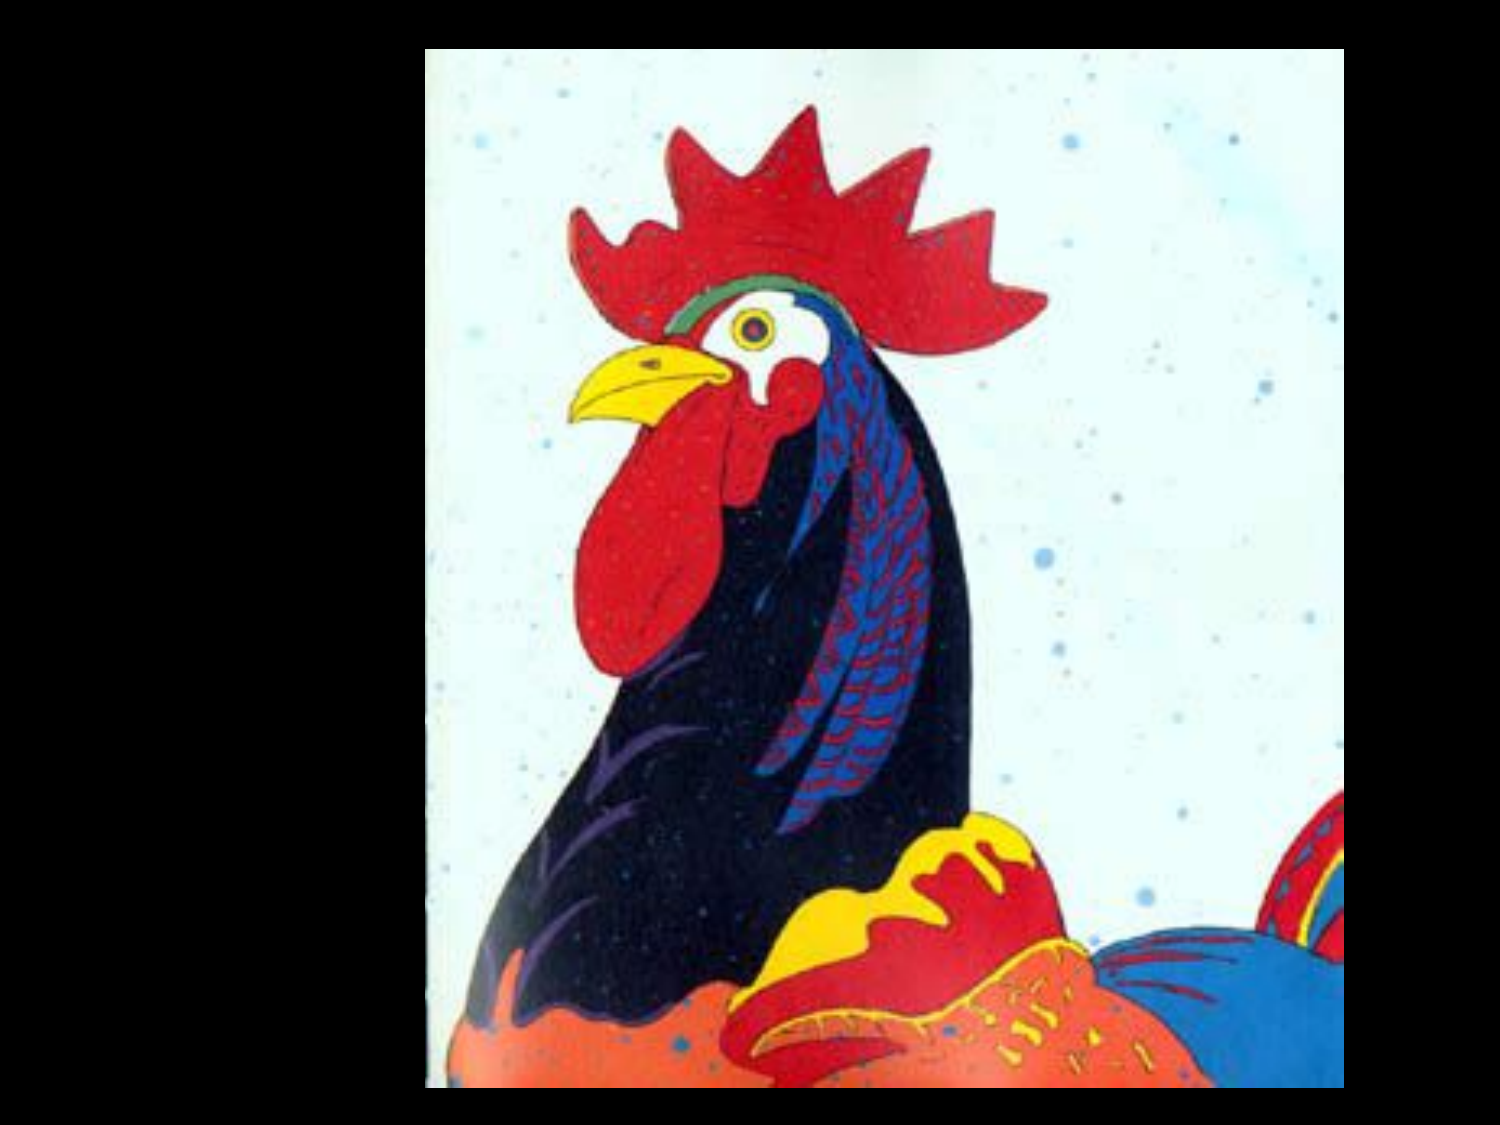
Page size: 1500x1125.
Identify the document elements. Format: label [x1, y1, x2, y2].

list [424, 49, 1344, 1088]
